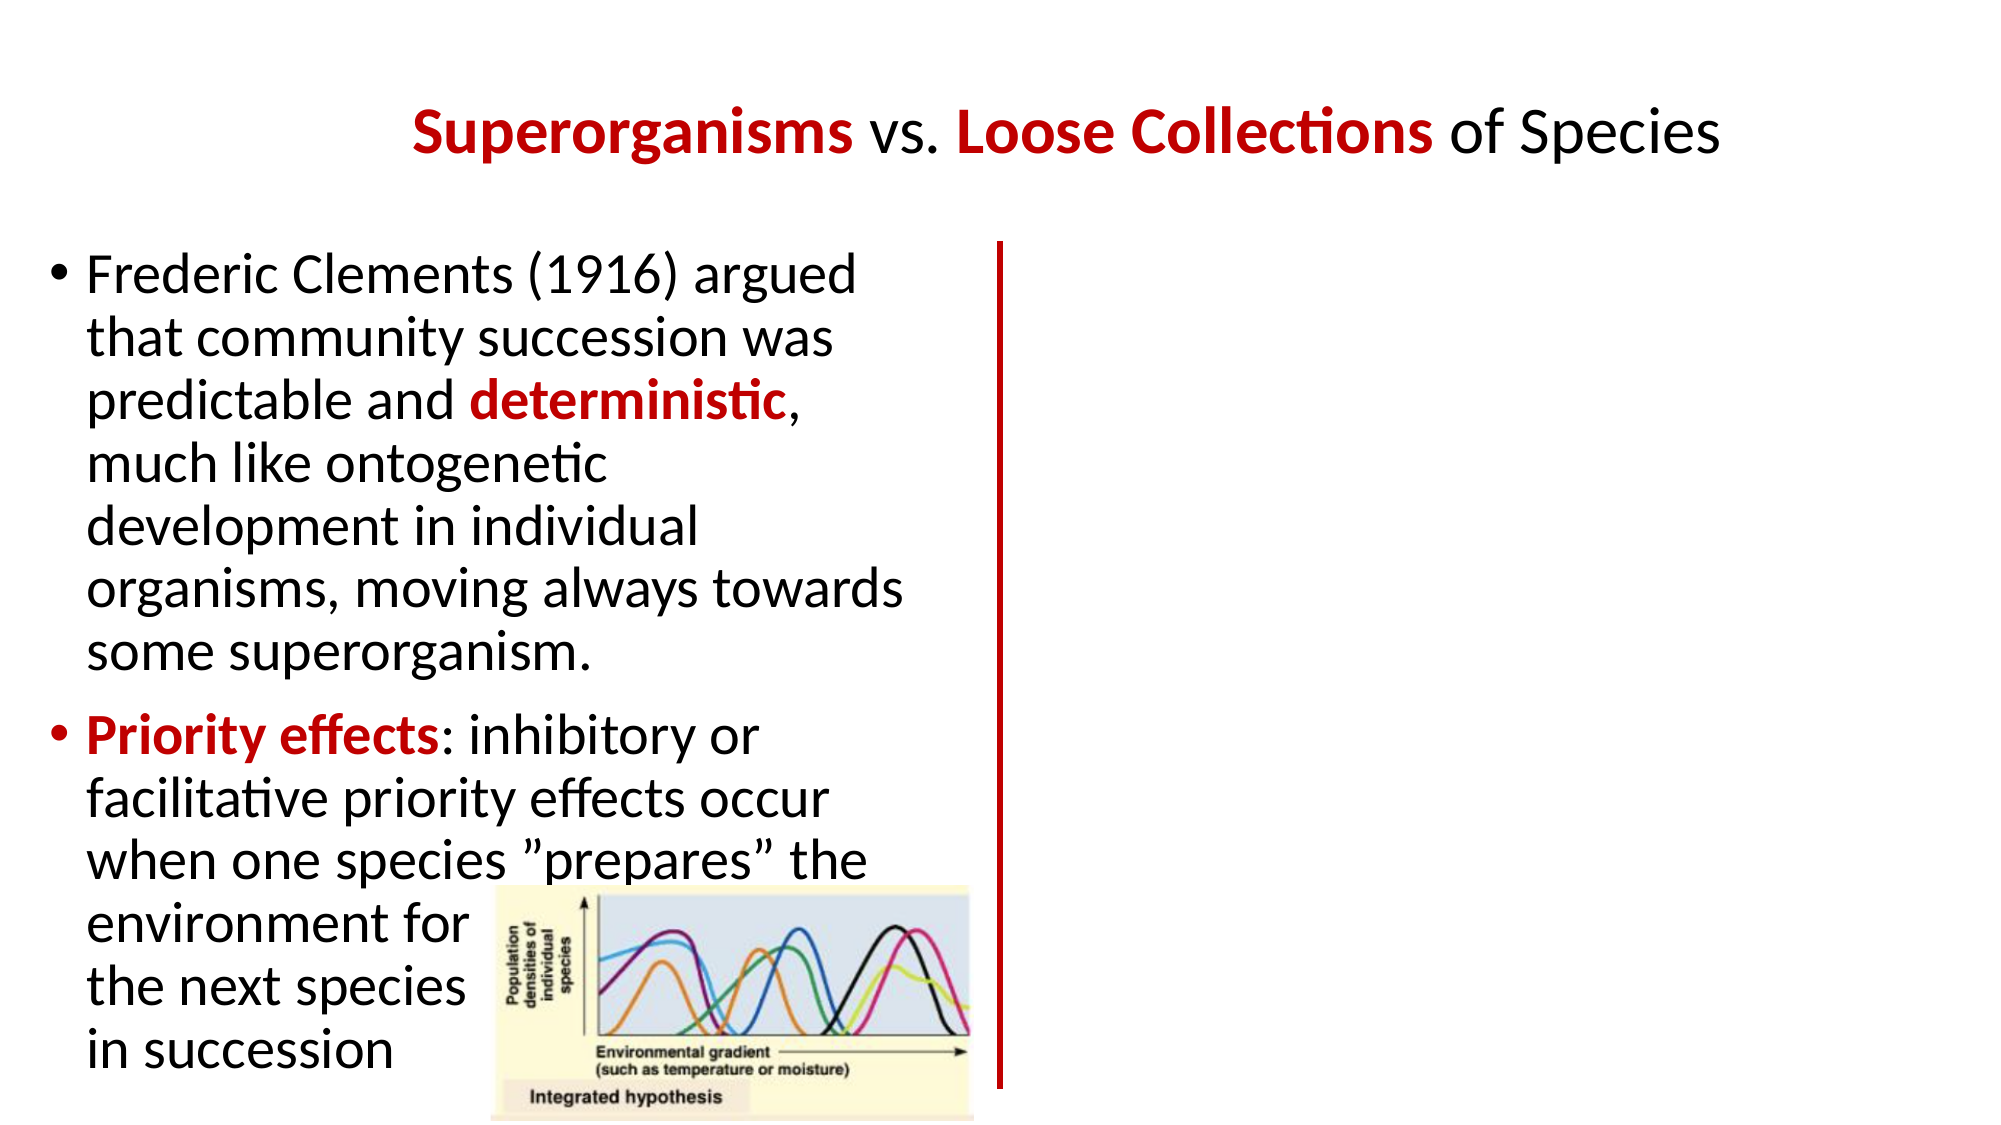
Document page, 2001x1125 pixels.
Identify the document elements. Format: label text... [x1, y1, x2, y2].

list Frederic Clements (1916) argued that community succession was predictable and deterministic, much like ontogenetic development in individual organisms, moving always towards some superorganism. Priority effects: inhibitory or facilitative priority effects occur when one species ”prepares” the environment for the next species in succession [34, 235, 948, 1102]
picture [490, 885, 974, 1121]
text_box Superorganisms vs. Loose Collections of Species [134, 23, 2000, 241]
